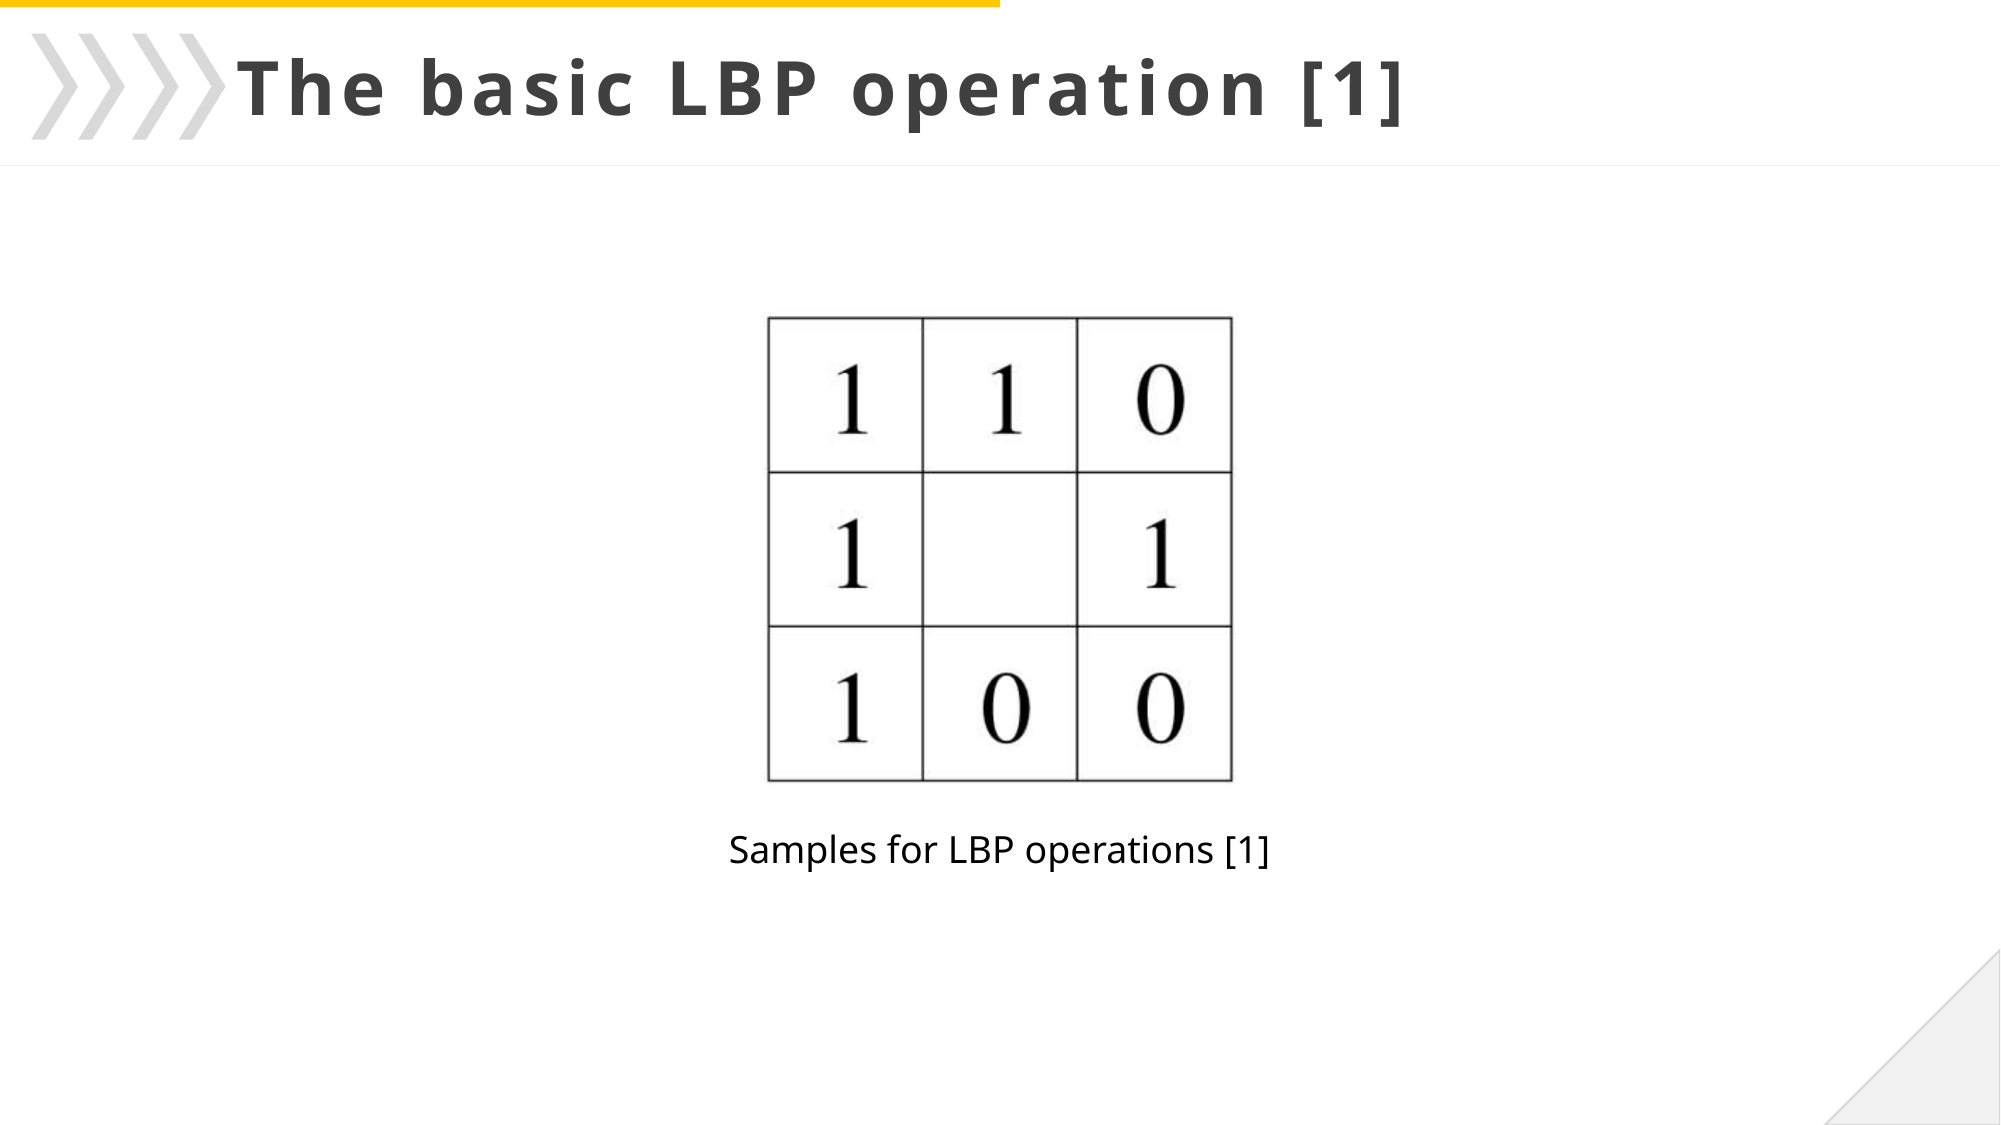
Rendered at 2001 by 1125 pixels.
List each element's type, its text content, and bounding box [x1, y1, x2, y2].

text_box The basic LBP operation [1] [222, 32, 1421, 138]
text_box Samples for LBP operations [1] [711, 818, 1289, 879]
text_box [0, 0, 1001, 8]
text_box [31, 33, 125, 140]
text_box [131, 33, 226, 140]
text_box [763, 311, 1237, 786]
